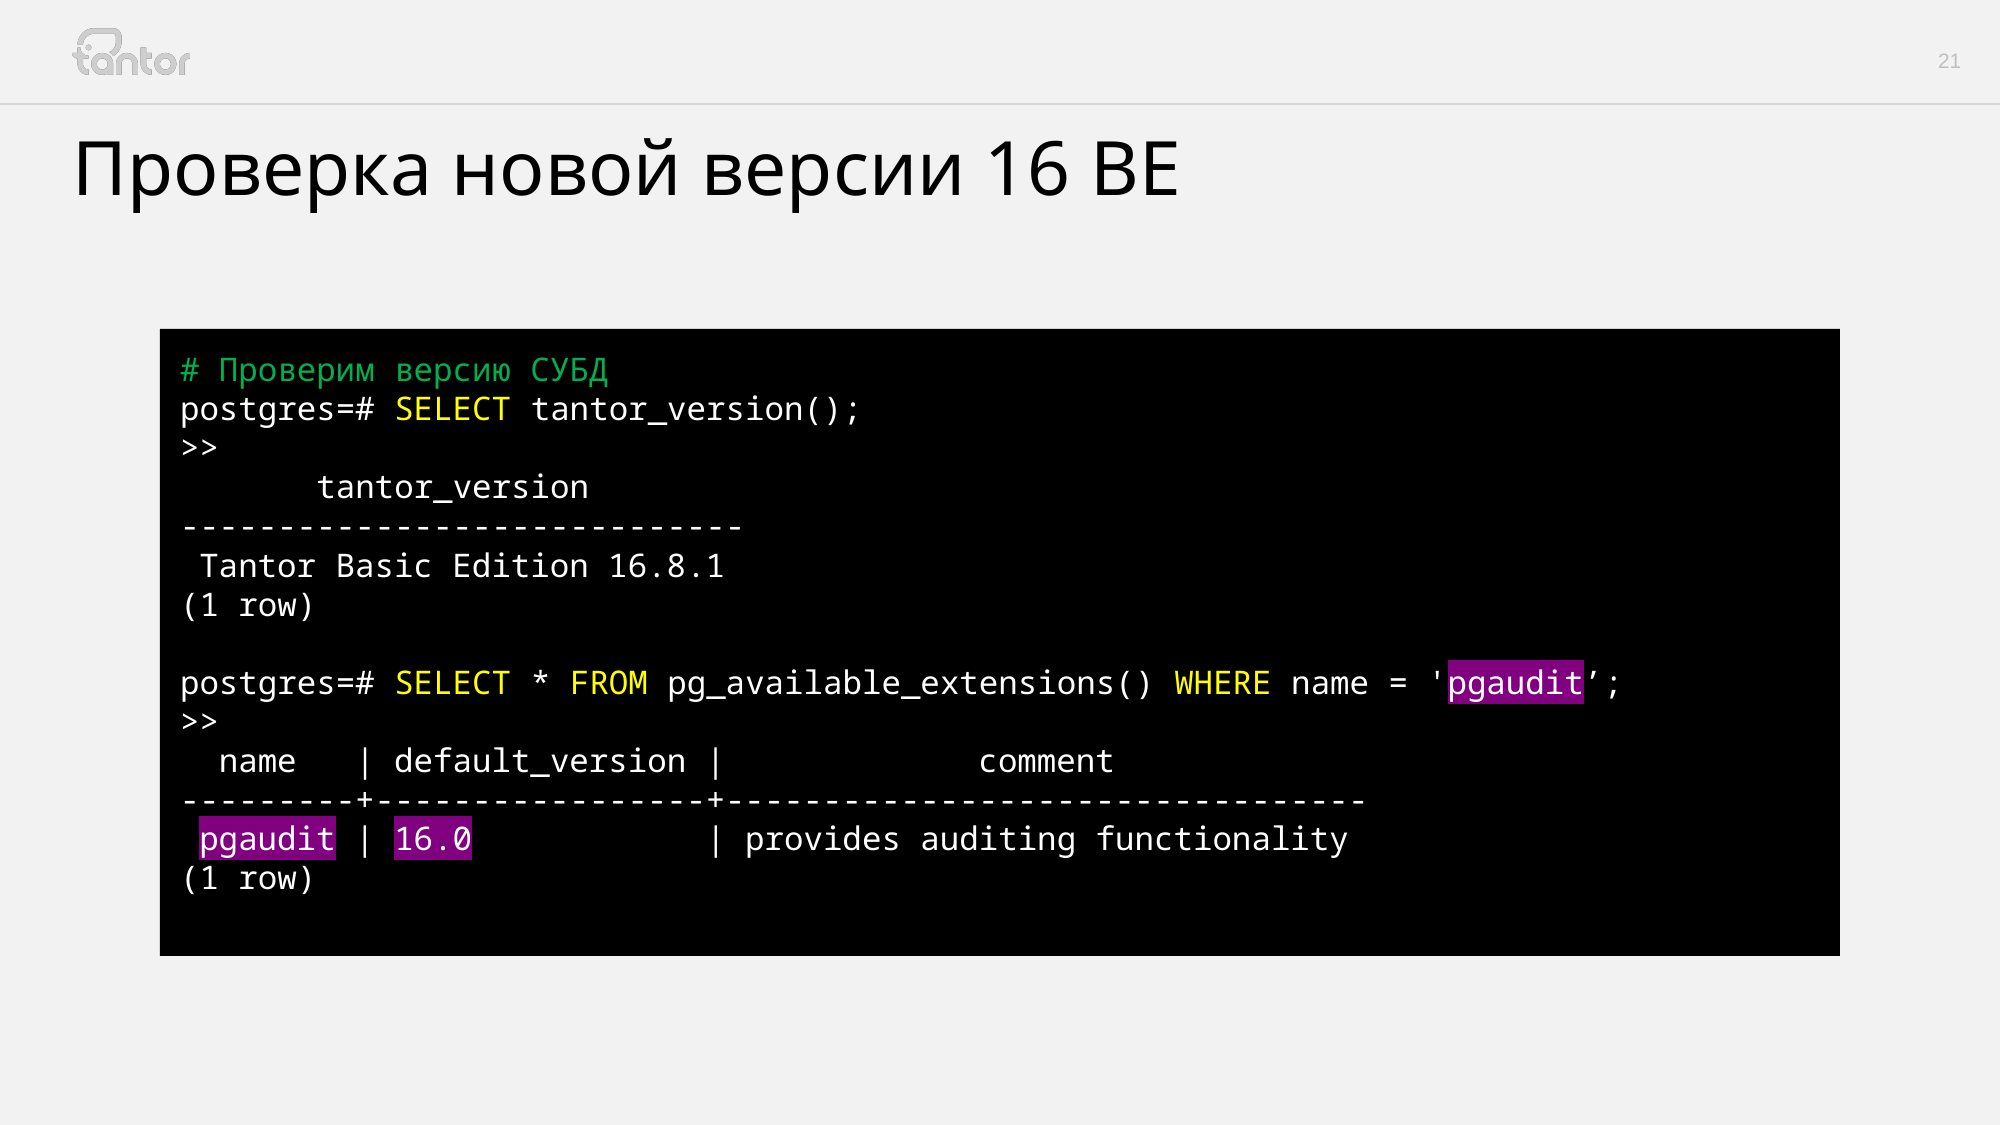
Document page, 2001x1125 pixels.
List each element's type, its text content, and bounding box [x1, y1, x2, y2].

picture [72, 28, 190, 75]
title Проверка новой версии 16 BE [72, 111, 1928, 329]
text_box # Проверим версию СУБД postgres=# SELECT tantor_version(); >> tantor_version ----------------------------- Tantor Basic Edition 16.8.1 (1 row) postgres=# SELECT * FROM pg_available_extensions() WHERE name = 'pgaudit’; >> name | default_version | comment ---------+-----------------+--------------------------------- pgaudit | 16.0 | provides auditing functionality (1 row) [159, 328, 1840, 956]
